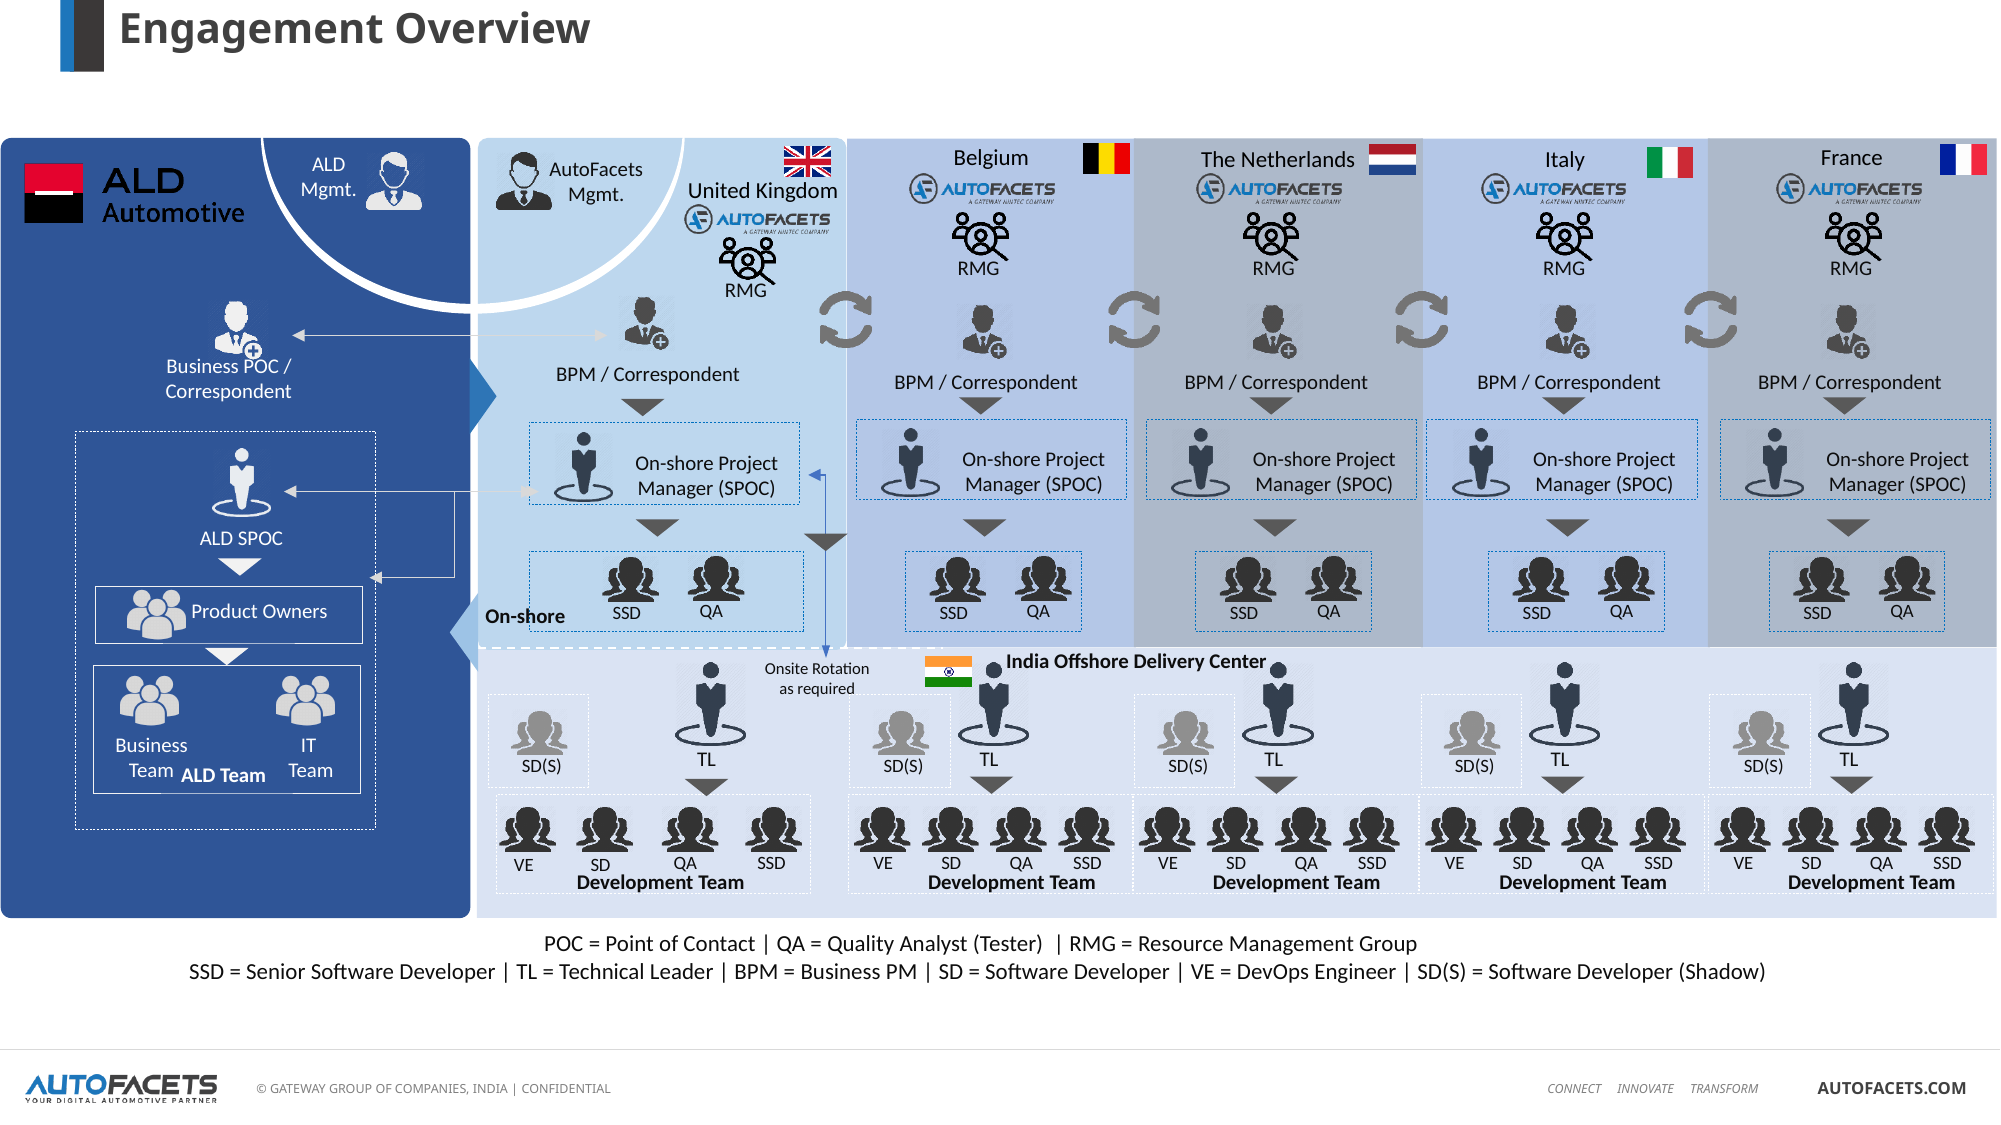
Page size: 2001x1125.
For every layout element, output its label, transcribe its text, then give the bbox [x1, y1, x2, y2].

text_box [0, 132, 2000, 993]
list Engagement Overview [103, 0, 2000, 72]
picture [25, 1074, 217, 1103]
